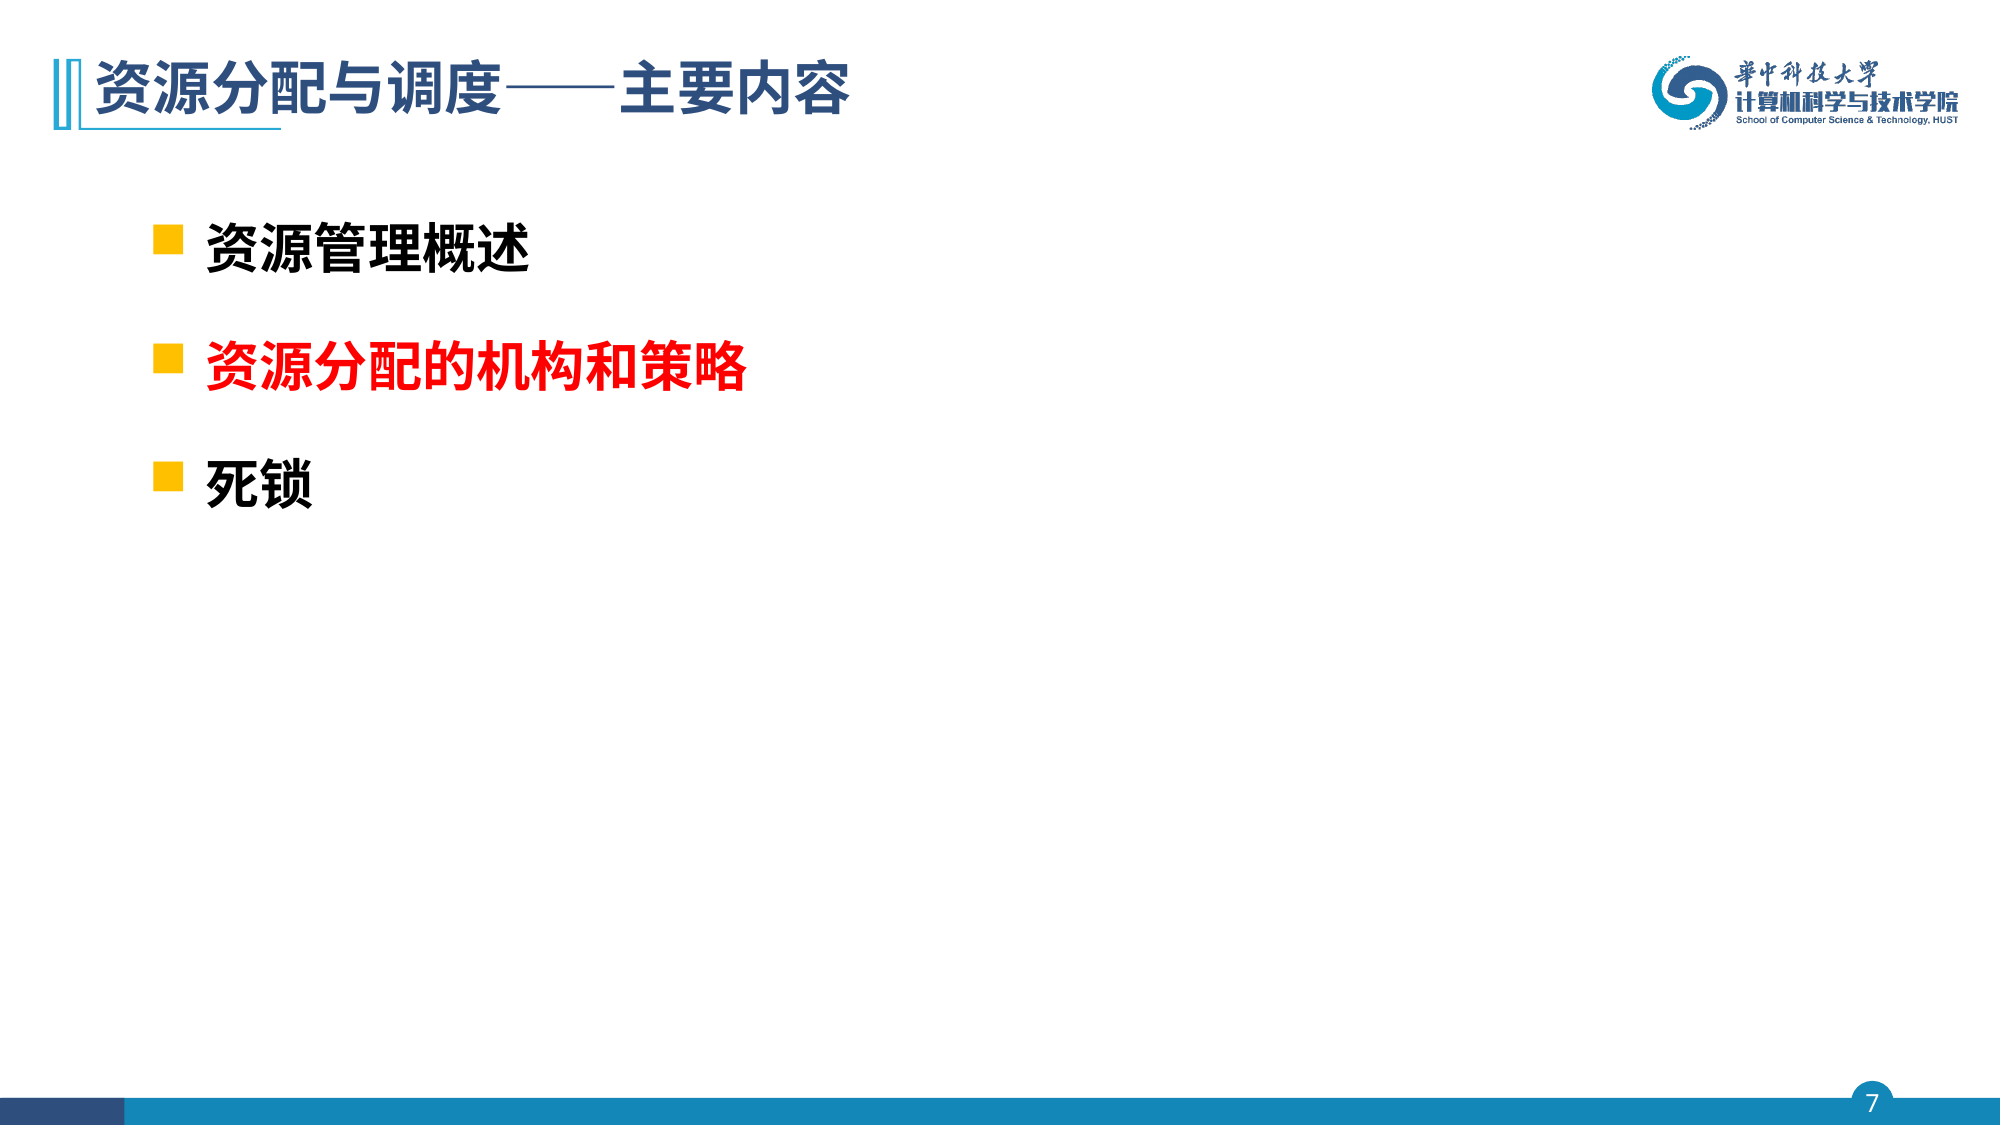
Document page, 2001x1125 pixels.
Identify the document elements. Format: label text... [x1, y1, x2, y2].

picture [1653, 56, 1678, 79]
picture [1653, 56, 1958, 130]
title 资源分配与调度——主要内容 [80, 51, 1653, 137]
text_box 资源管理概述 资源分配的机构和策略 死锁 [134, 174, 1305, 523]
